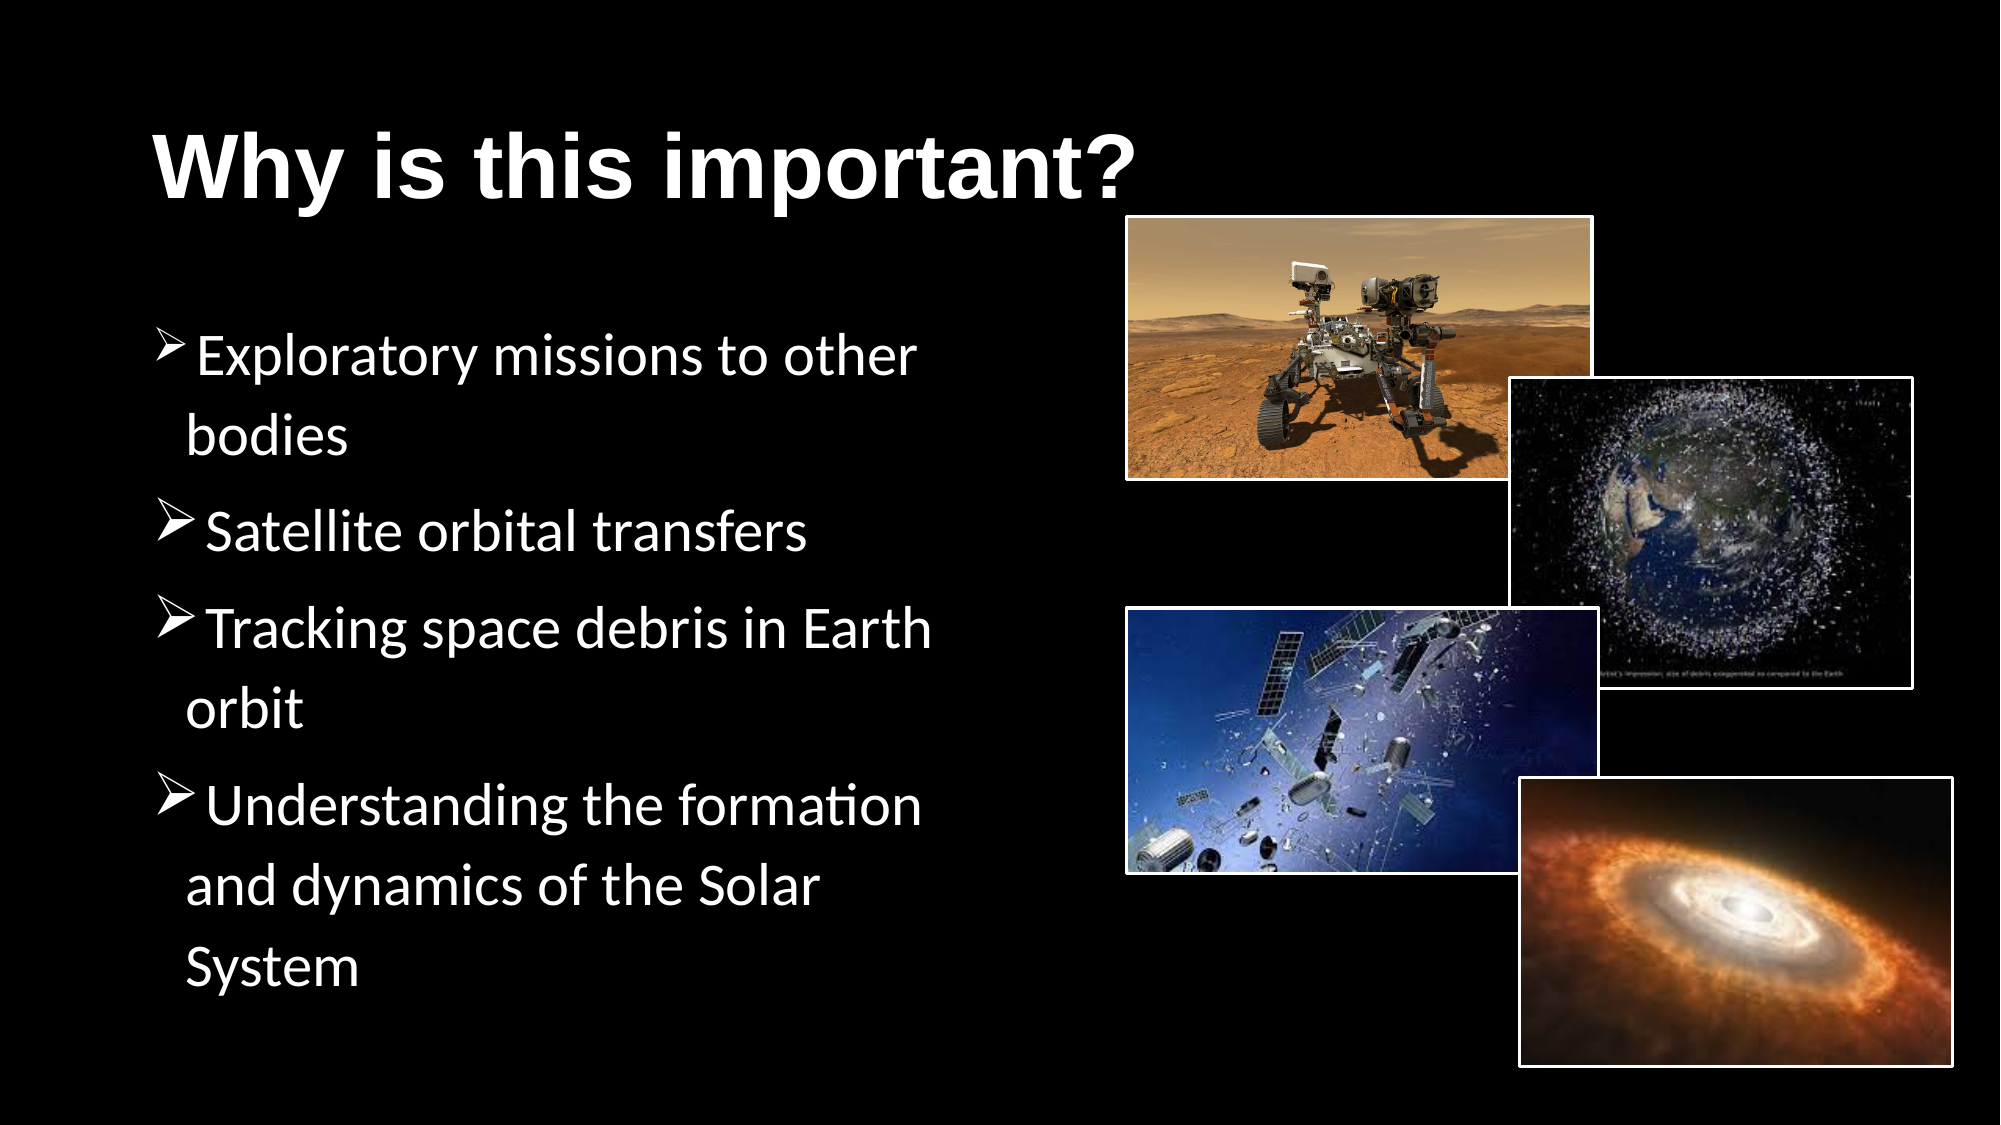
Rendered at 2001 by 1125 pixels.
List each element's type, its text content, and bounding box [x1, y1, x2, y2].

picture [1127, 217, 1951, 1066]
list Exploratory missions to other bodies Satellite orbital transfers Tracking space debris in Earth orbit Understanding the formation and dynamics of the Solar System [137, 299, 1000, 1014]
title Why is this important? [137, 59, 1863, 278]
